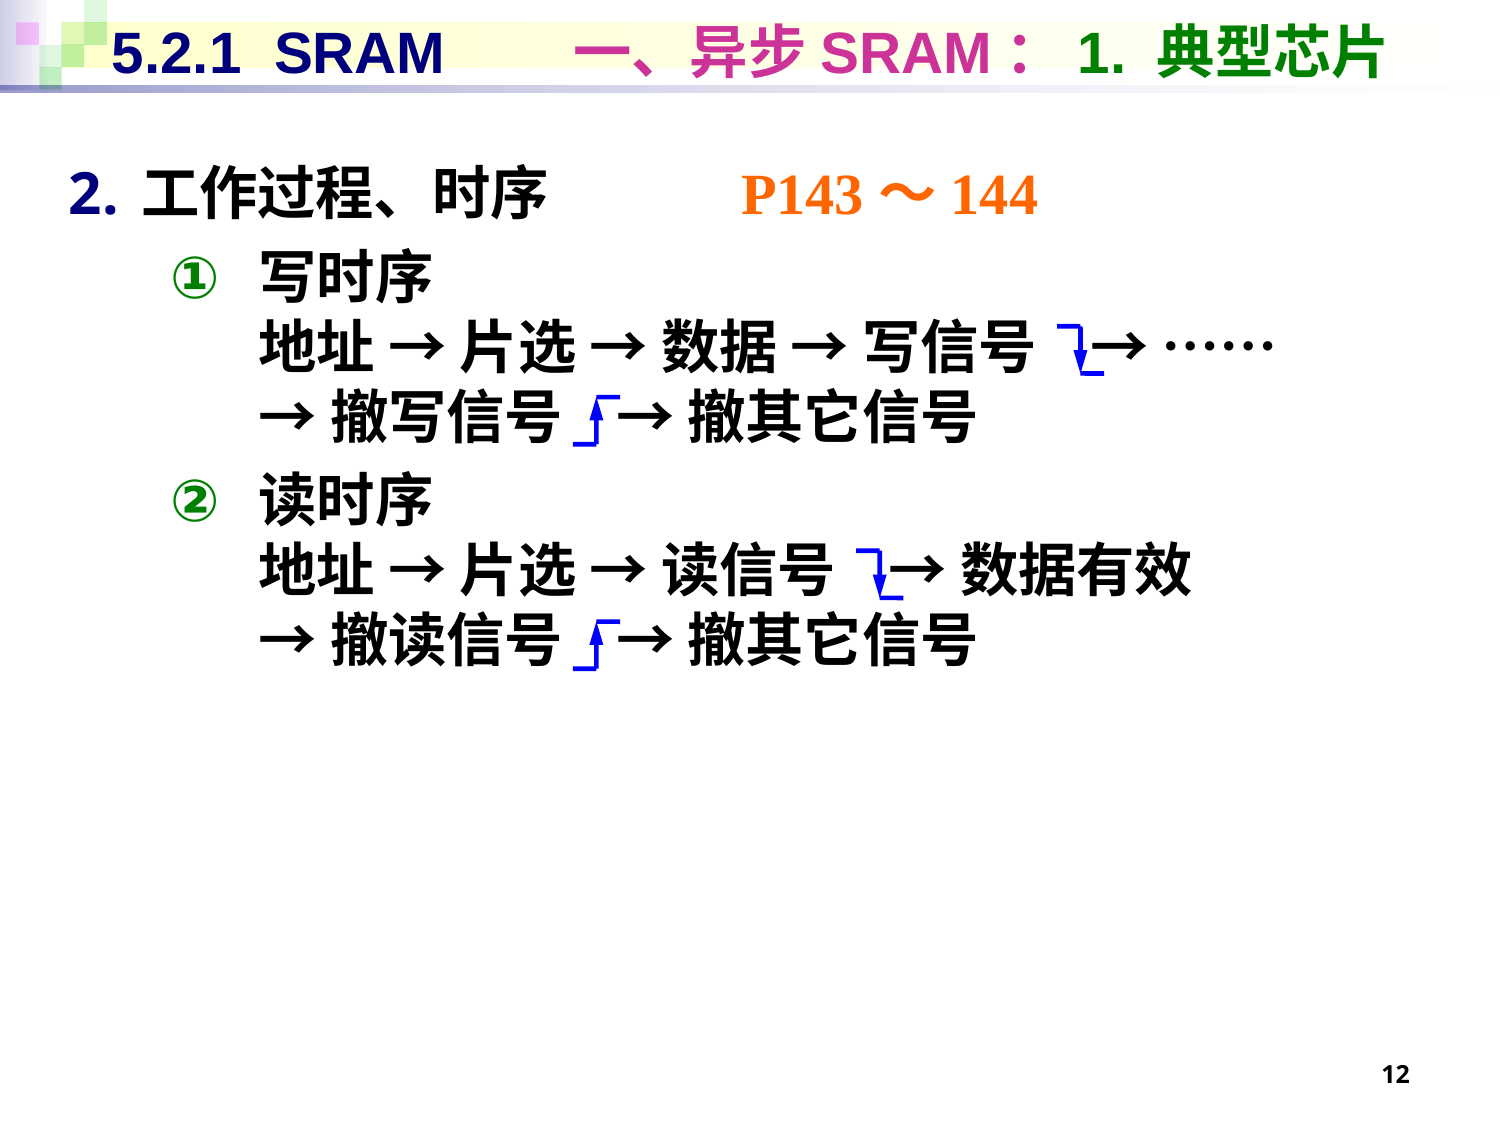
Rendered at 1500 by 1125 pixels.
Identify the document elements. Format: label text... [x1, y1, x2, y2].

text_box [572, 621, 621, 669]
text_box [572, 396, 621, 445]
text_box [1056, 325, 1105, 374]
list 工作过程、时序 P143～144 写时序 地址 → 片选 → 数据 → 写信号 → …… → 撤写信号 → 撤其它信号 读时序 地址 → 片选 → 读信号 → 数据有效 → 撤读信号 → 撤其它信号 [52, 148, 1471, 1095]
title 5.2.1 SRAM 一、异步SRAM：1. 典型芯片 [96, 6, 1448, 94]
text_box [855, 550, 904, 599]
slide_number 12 [1074, 1046, 1426, 1101]
